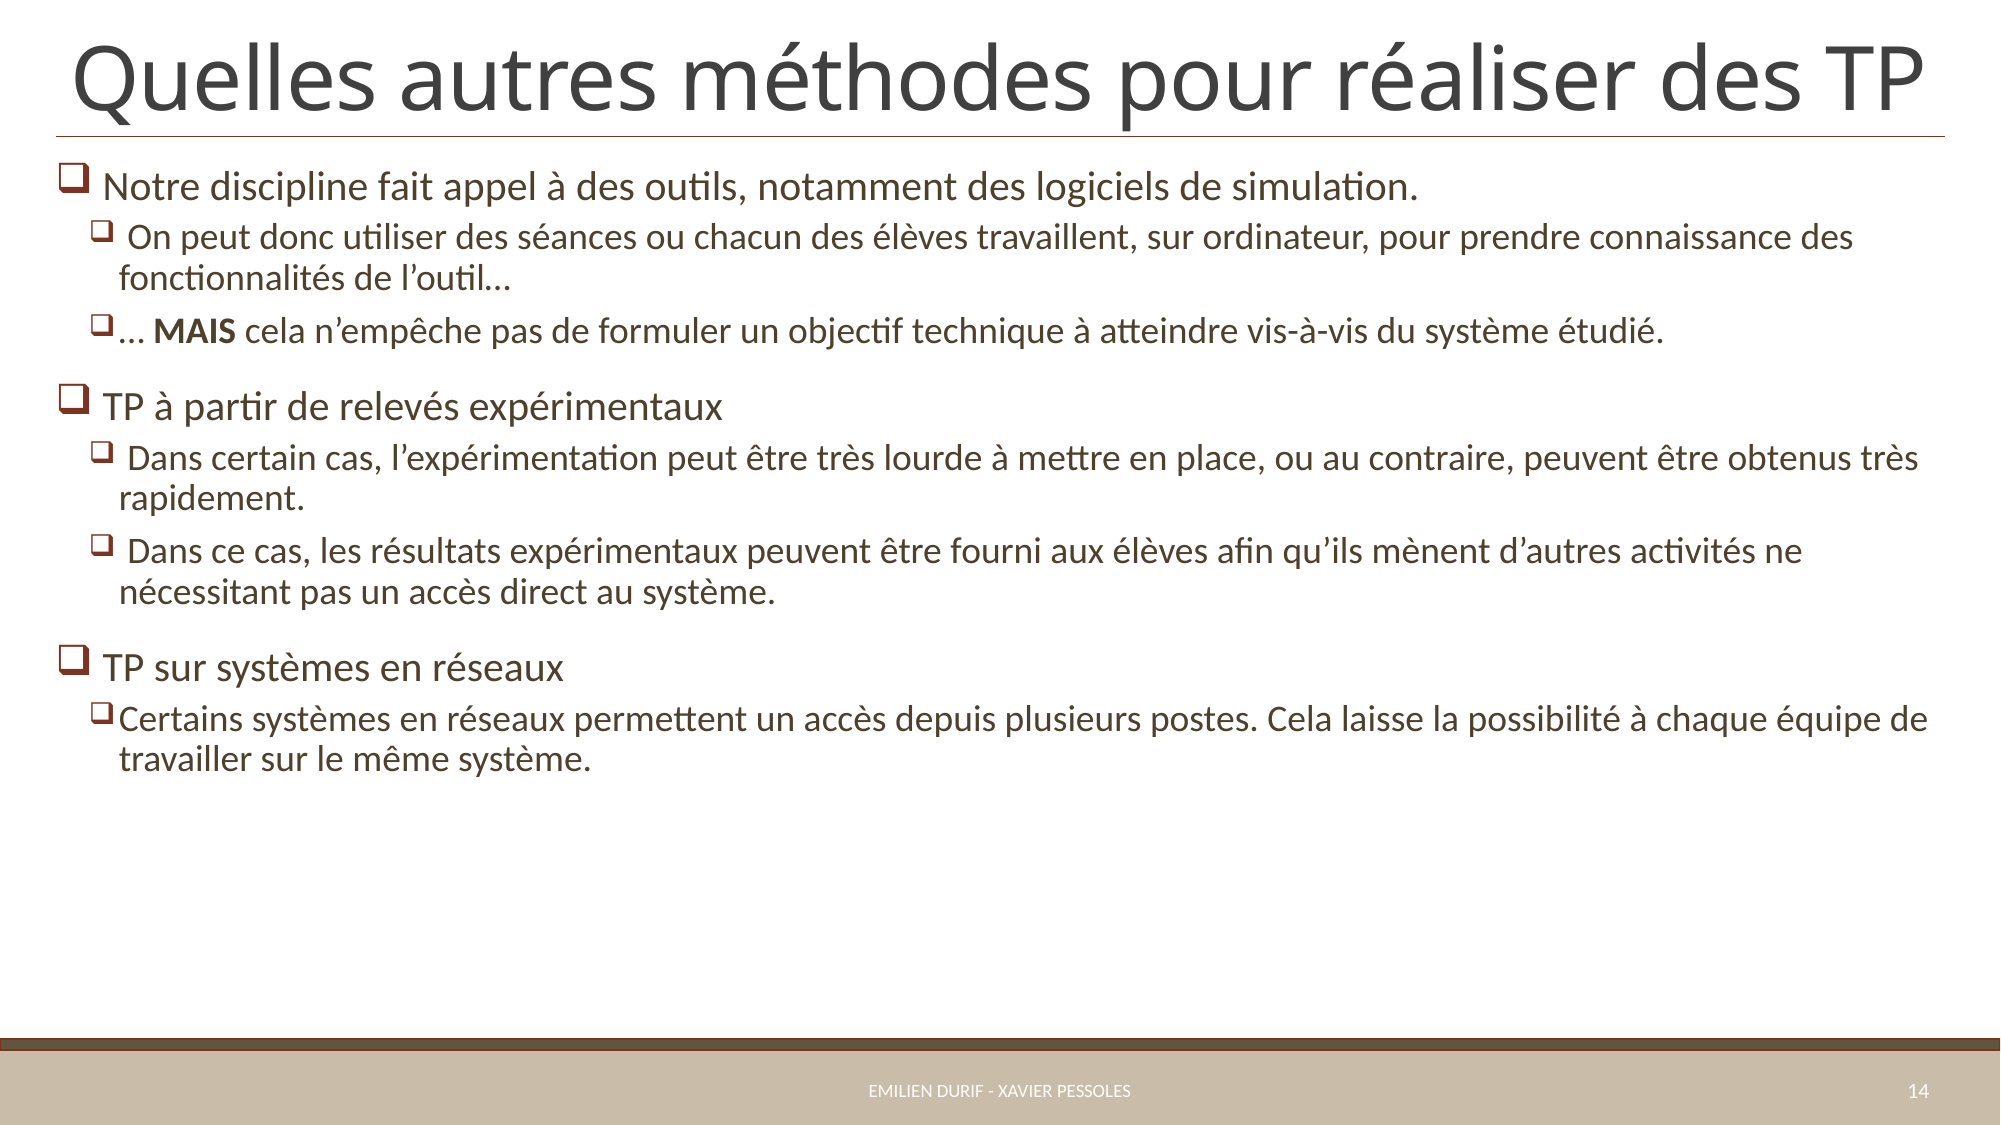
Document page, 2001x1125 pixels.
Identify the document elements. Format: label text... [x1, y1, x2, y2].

title Quelles autres méthodes pour réaliser des TP [55, 5, 1946, 137]
list Notre discipline fait appel à des outils, notamment des logiciels de simulation. On peut donc utiliser des séances ou chacun des élèves travaillent, sur ordinateur, pour prendre connaissance des fonctionnalités de l’outil… … MAIS cela n’empêche pas de formuler un objectif technique à atteindre vis-à-vis du système étudié. TP à partir de relevés expérimentaux Dans certain cas, l’expérimentation peut être très lourde à mettre en place, ou au contraire, peuvent être obtenus très rapidement. Dans ce cas, les résultats expérimentaux peuvent être fourni aux élèves afin qu’ils mènent d’autres activités ne nécessitant pas un accès direct au système. TP sur systèmes en réseaux Certains systèmes en réseaux permettent un accès depuis plusieurs postes. Cela laisse la possibilité à chaque équipe de travailler sur le même système. [55, 156, 1946, 1013]
footer Emilien Durif - Xavier Pessoles [409, 1059, 1591, 1120]
slide_number 14 [1709, 1059, 1945, 1120]
